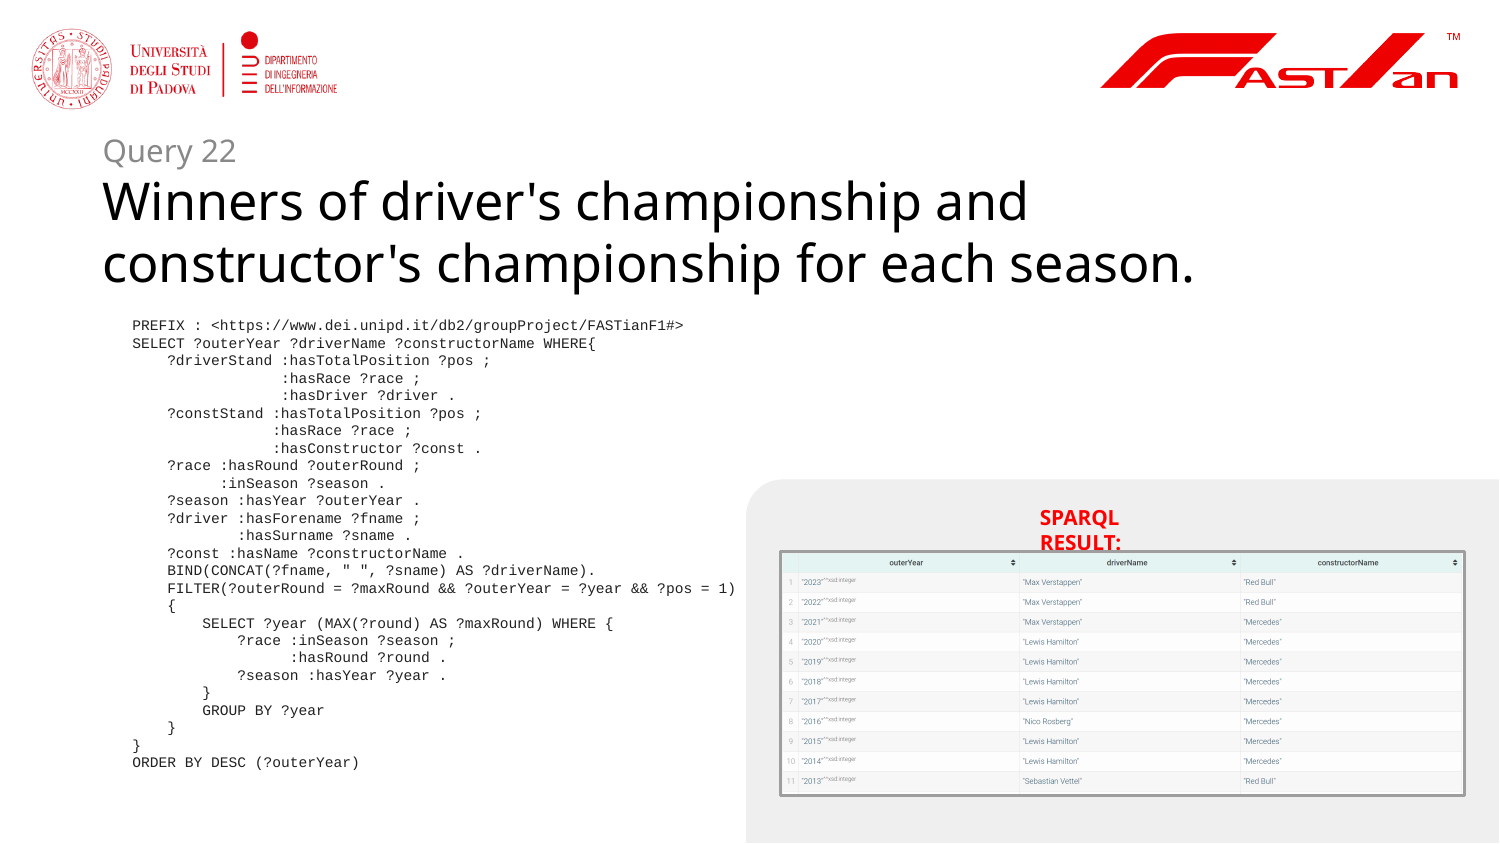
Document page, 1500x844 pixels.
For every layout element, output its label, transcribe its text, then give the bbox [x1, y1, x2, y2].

text_box SPARQL RESULT: [1024, 489, 1221, 539]
picture [30, 27, 337, 117]
picture [782, 552, 1464, 795]
text_box PREFIX : <https://www.dei.unipd.it/db2/groupProject/FASTianF1#> SELECT ?outerYear ?driverName ?constructorName WHERE{ ?driverStand :hasTotalPosition ?pos ; :hasRace ?race ; :hasDriver ?driver . ?constStand :hasTotalPosition ?pos ; :hasRace ?race ; :hasConstructor ?const . ?race :hasRound ?outerRound ; :inSeason ?season . ?season :hasYear ?outerYear . ?driver :hasForename ?fname ; :hasSurname ?sname . ?const :hasName ?constructorName . BIND(CONCAT(?fname, " ", ?sname) AS ?driverName). FILTER(?outerRound = ?maxRound && ?outerYear = ?year && ?pos = 1) { SELECT ?year (MAX(?round) AS ?maxRound) WHERE { ?race :inSeason ?season ; :hasRound ?round . ?season :hasYear ?year . } GROUP BY ?year } } ORDER BY DESC (?outerYear) [117, 301, 928, 600]
title Winners of driver's championship and constructor's championship for each season. [87, 165, 1285, 297]
picture [1100, 33, 1460, 88]
text_box [745, 478, 1500, 844]
text_box Query 22 [87, 116, 591, 198]
